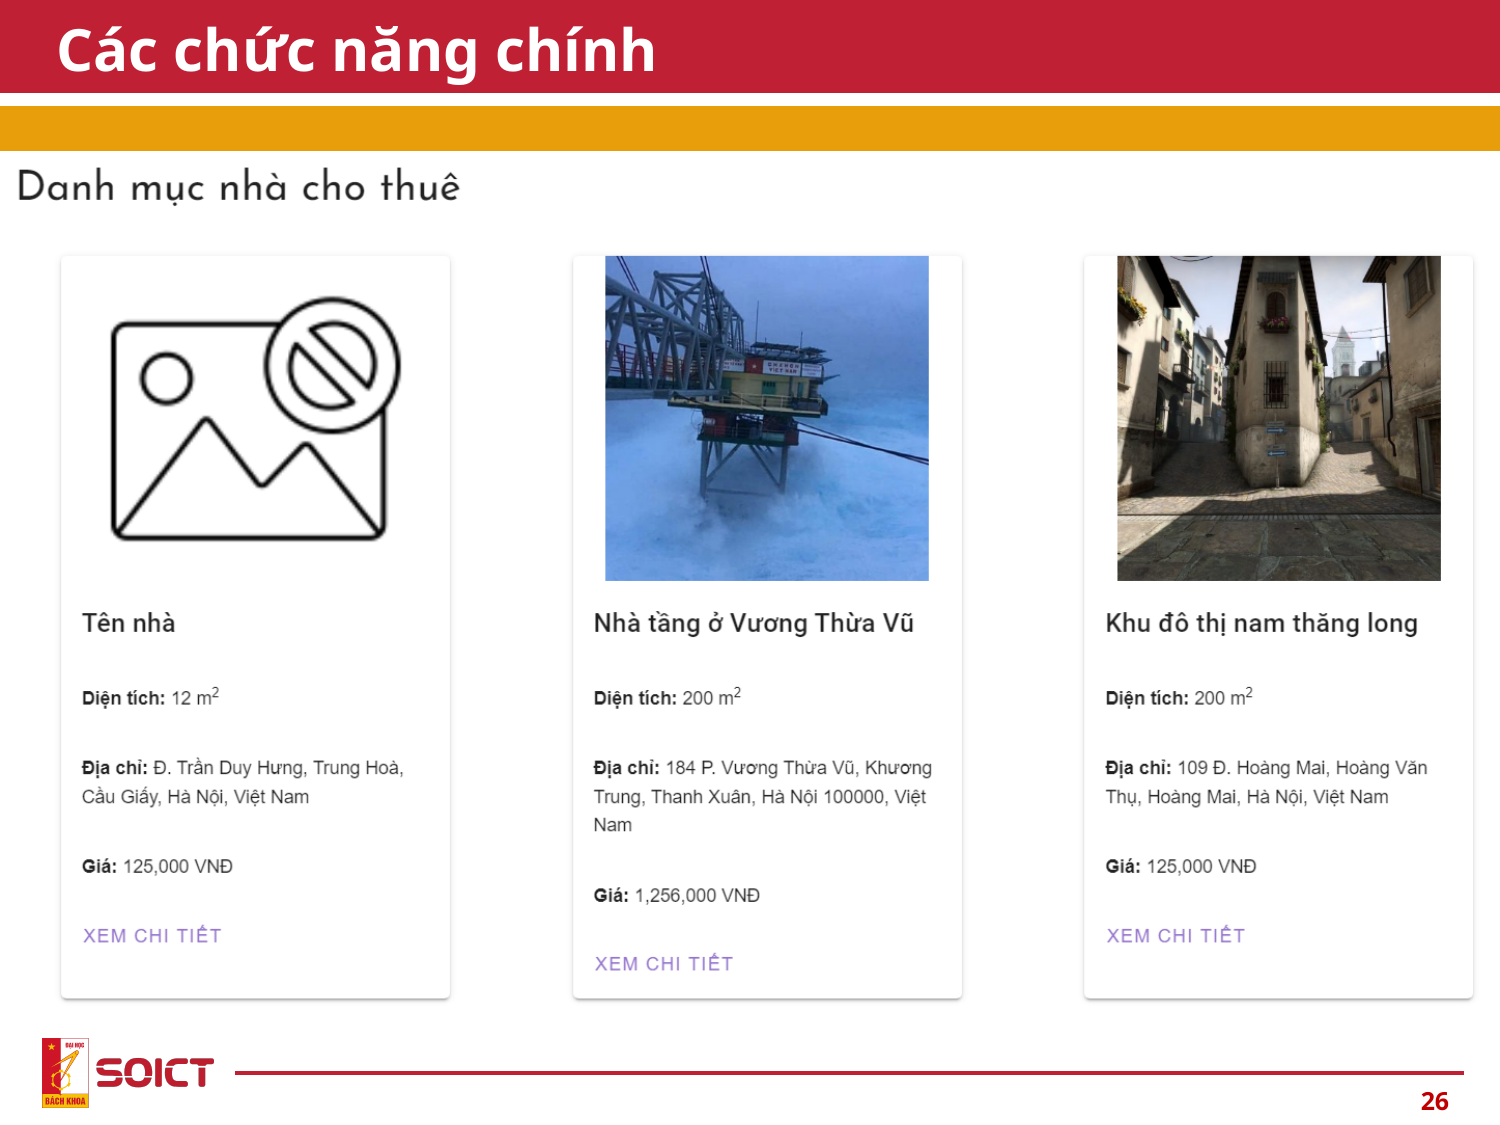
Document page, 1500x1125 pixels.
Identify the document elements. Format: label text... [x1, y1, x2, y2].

picture [42, 1038, 214, 1108]
picture [0, 151, 1500, 1012]
title Các chức năng chính [41, 13, 1459, 85]
slide_number 26 [1126, 1078, 1464, 1125]
